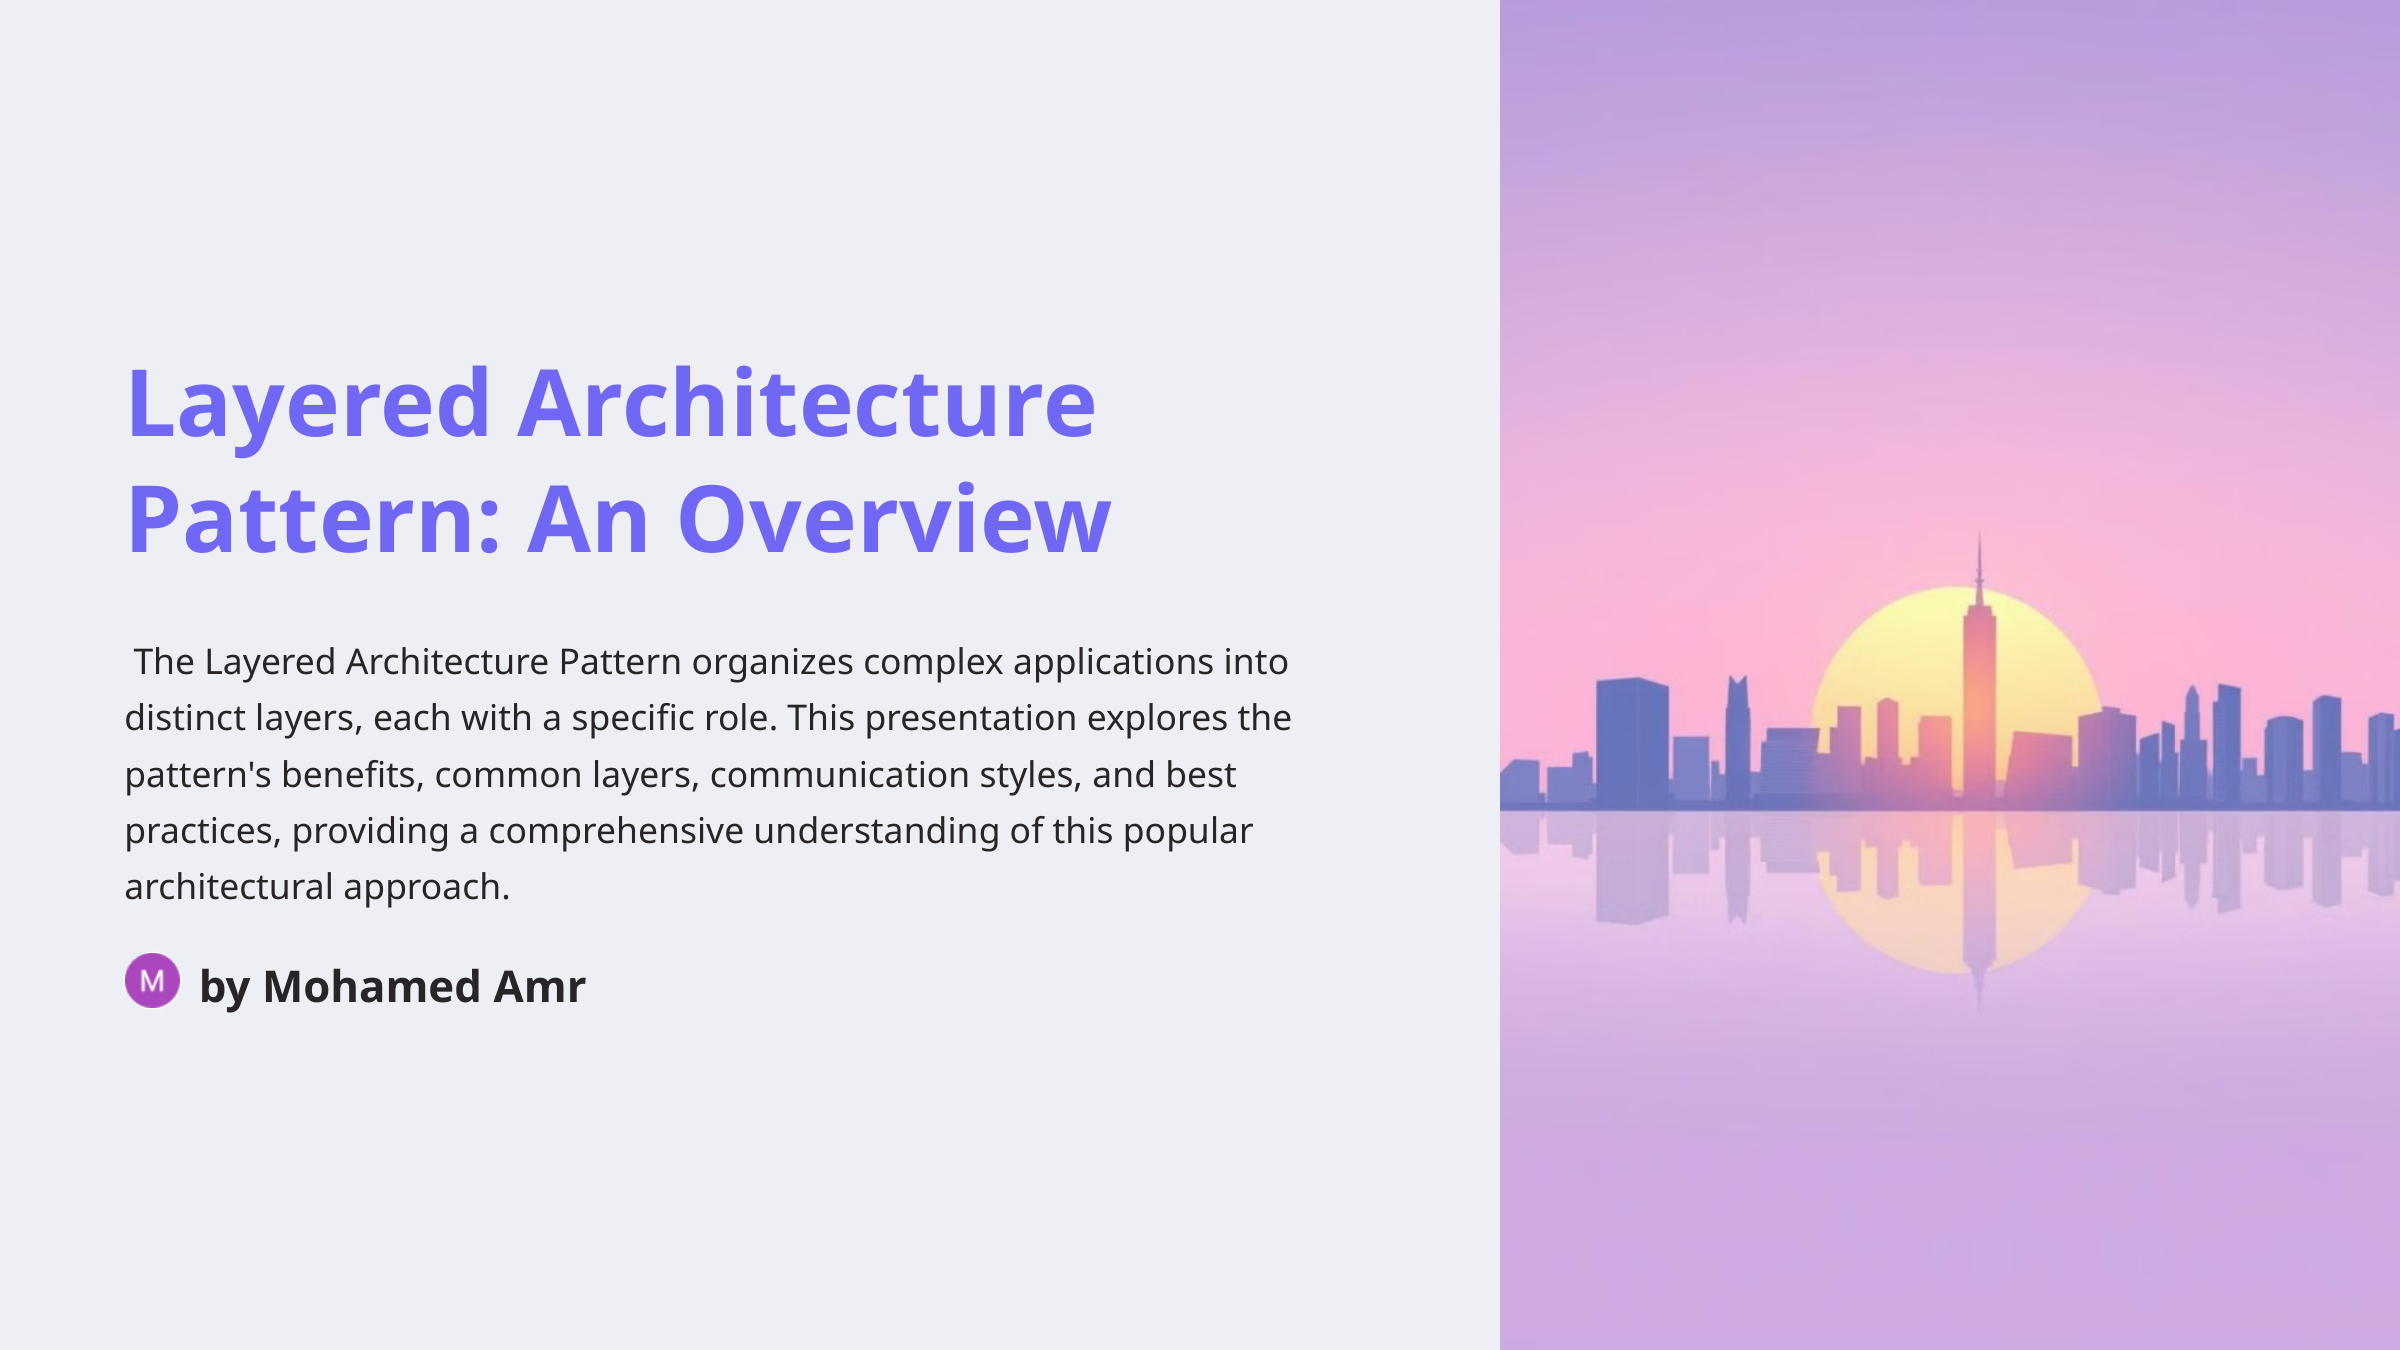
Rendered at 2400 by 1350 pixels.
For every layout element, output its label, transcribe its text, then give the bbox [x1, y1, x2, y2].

text_box by Mohamed Amr [198, 949, 616, 1012]
text_box Layered Architecture Pattern: An Overview [124, 338, 1376, 572]
picture [125, 953, 180, 1008]
text_box The Layered Architecture Pattern organizes complex applications into distinct layers, each with a specific role. This presentation explores the pattern's benefits, common layers, communication styles, and best practices, providing a comprehensive understanding of this popular architectural approach. [124, 625, 1376, 910]
picture [1499, 0, 2400, 1350]
